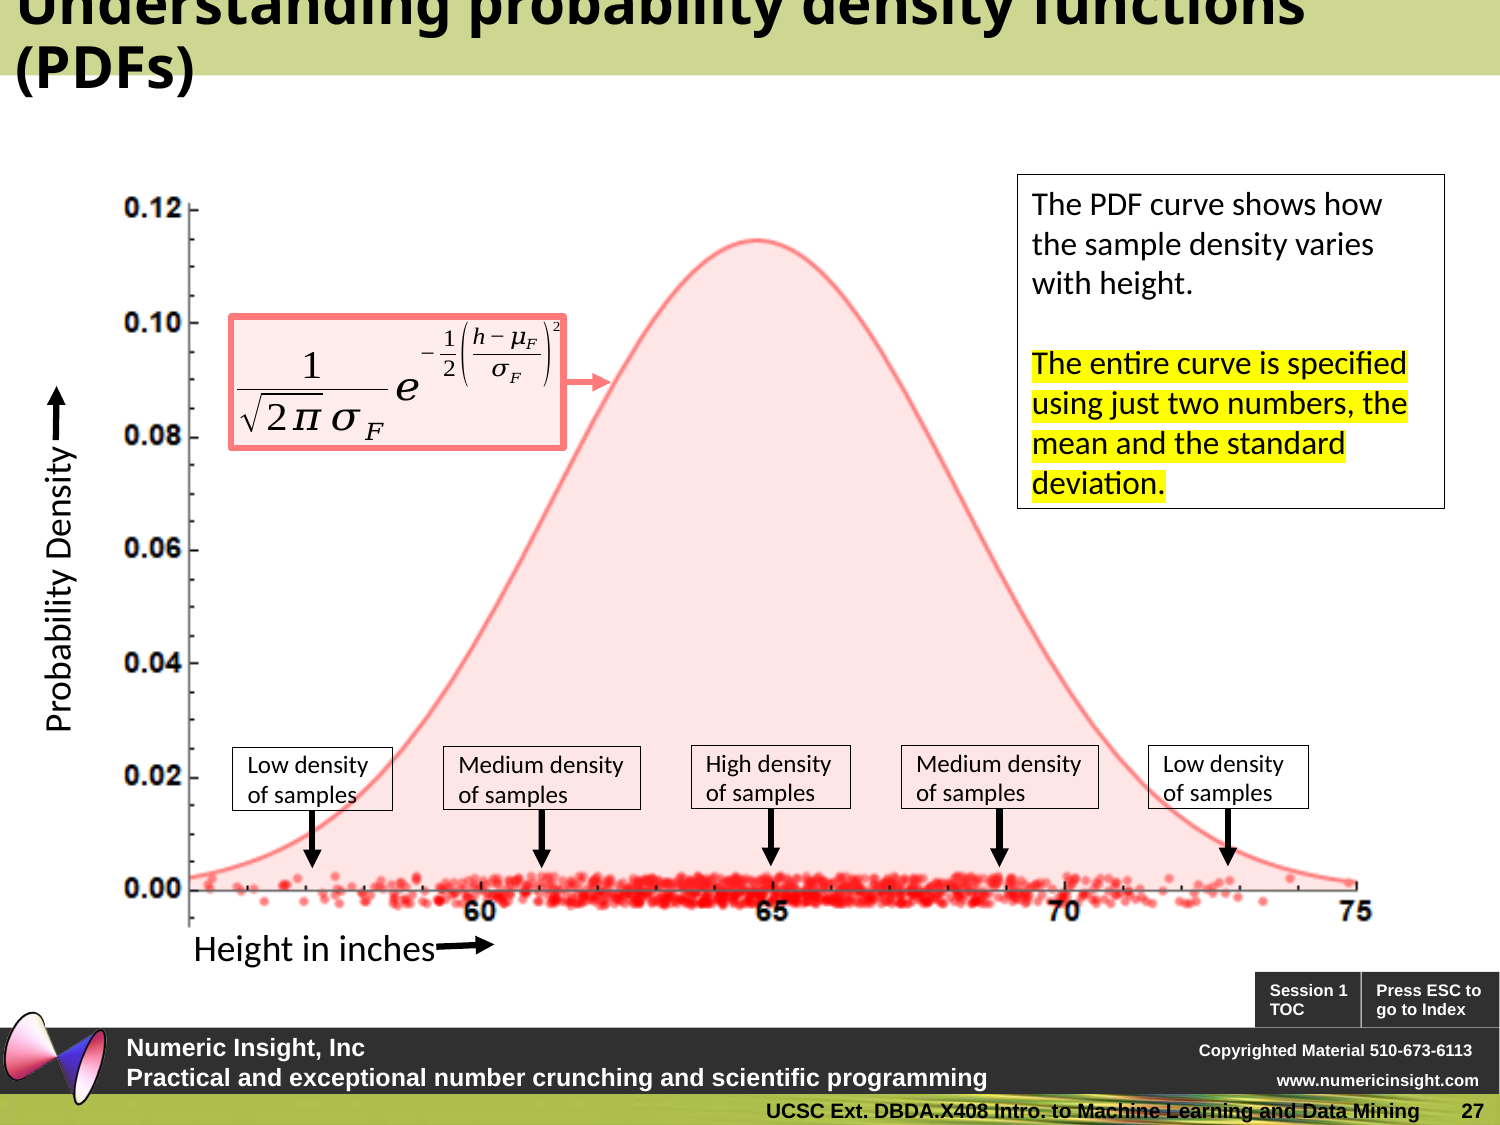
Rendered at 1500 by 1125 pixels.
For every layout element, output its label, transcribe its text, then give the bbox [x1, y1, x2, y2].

picture [0, 1007, 1500, 1125]
picture [124, 193, 1375, 932]
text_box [33, 386, 79, 739]
text_box The PDF curve shows how the sample density varies with height. The entire curve is specified using just two numbers, the mean and the standard deviation. [1017, 174, 1445, 509]
title Understanding probability density functions (PDFs) [0, 0, 1500, 76]
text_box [232, 745, 443, 869]
text_box Height in inches [193, 932, 437, 970]
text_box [1098, 745, 1308, 869]
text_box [234, 319, 612, 446]
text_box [443, 745, 1098, 869]
